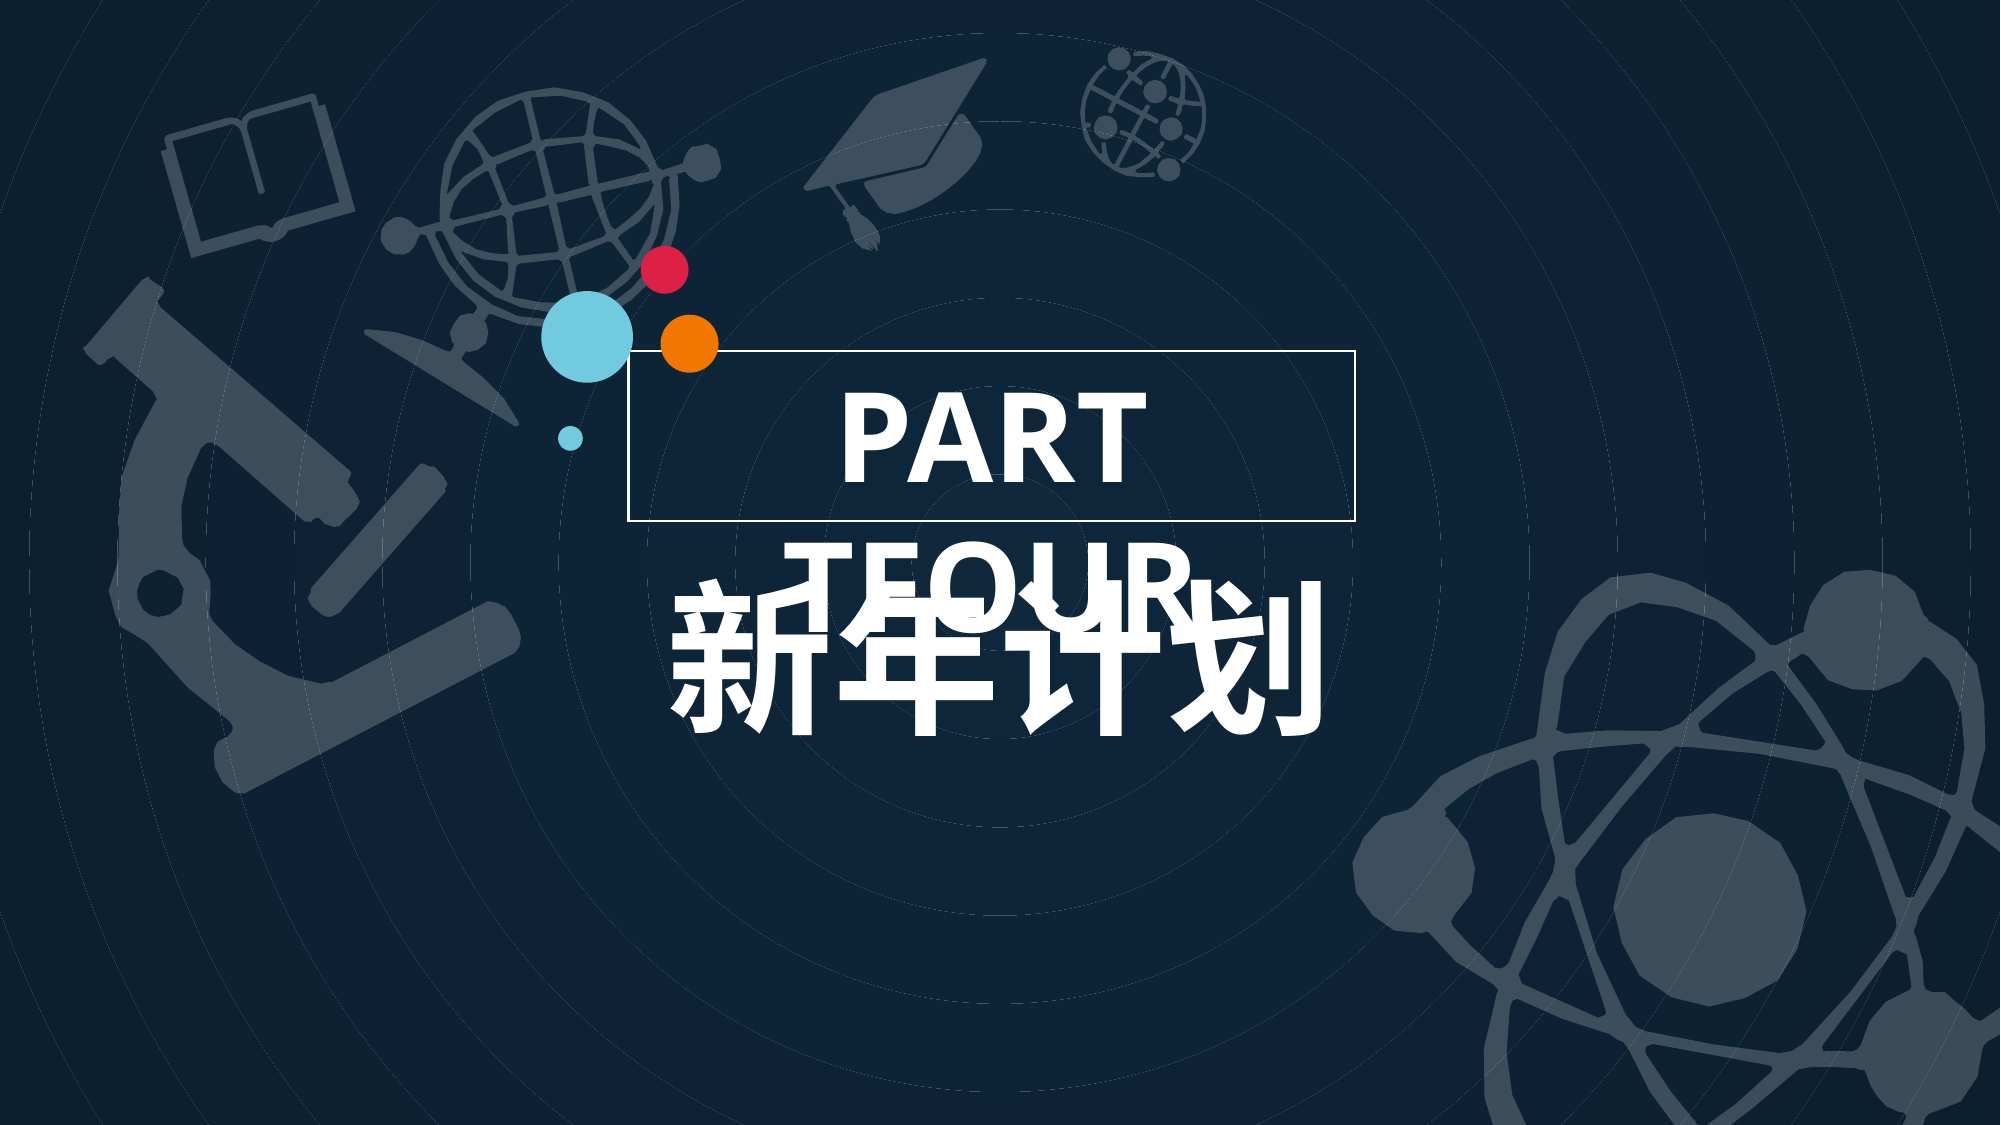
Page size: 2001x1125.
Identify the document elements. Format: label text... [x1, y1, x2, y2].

text_box 新年计划 [644, 547, 1356, 763]
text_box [539, 235, 708, 466]
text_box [615, 350, 1368, 521]
